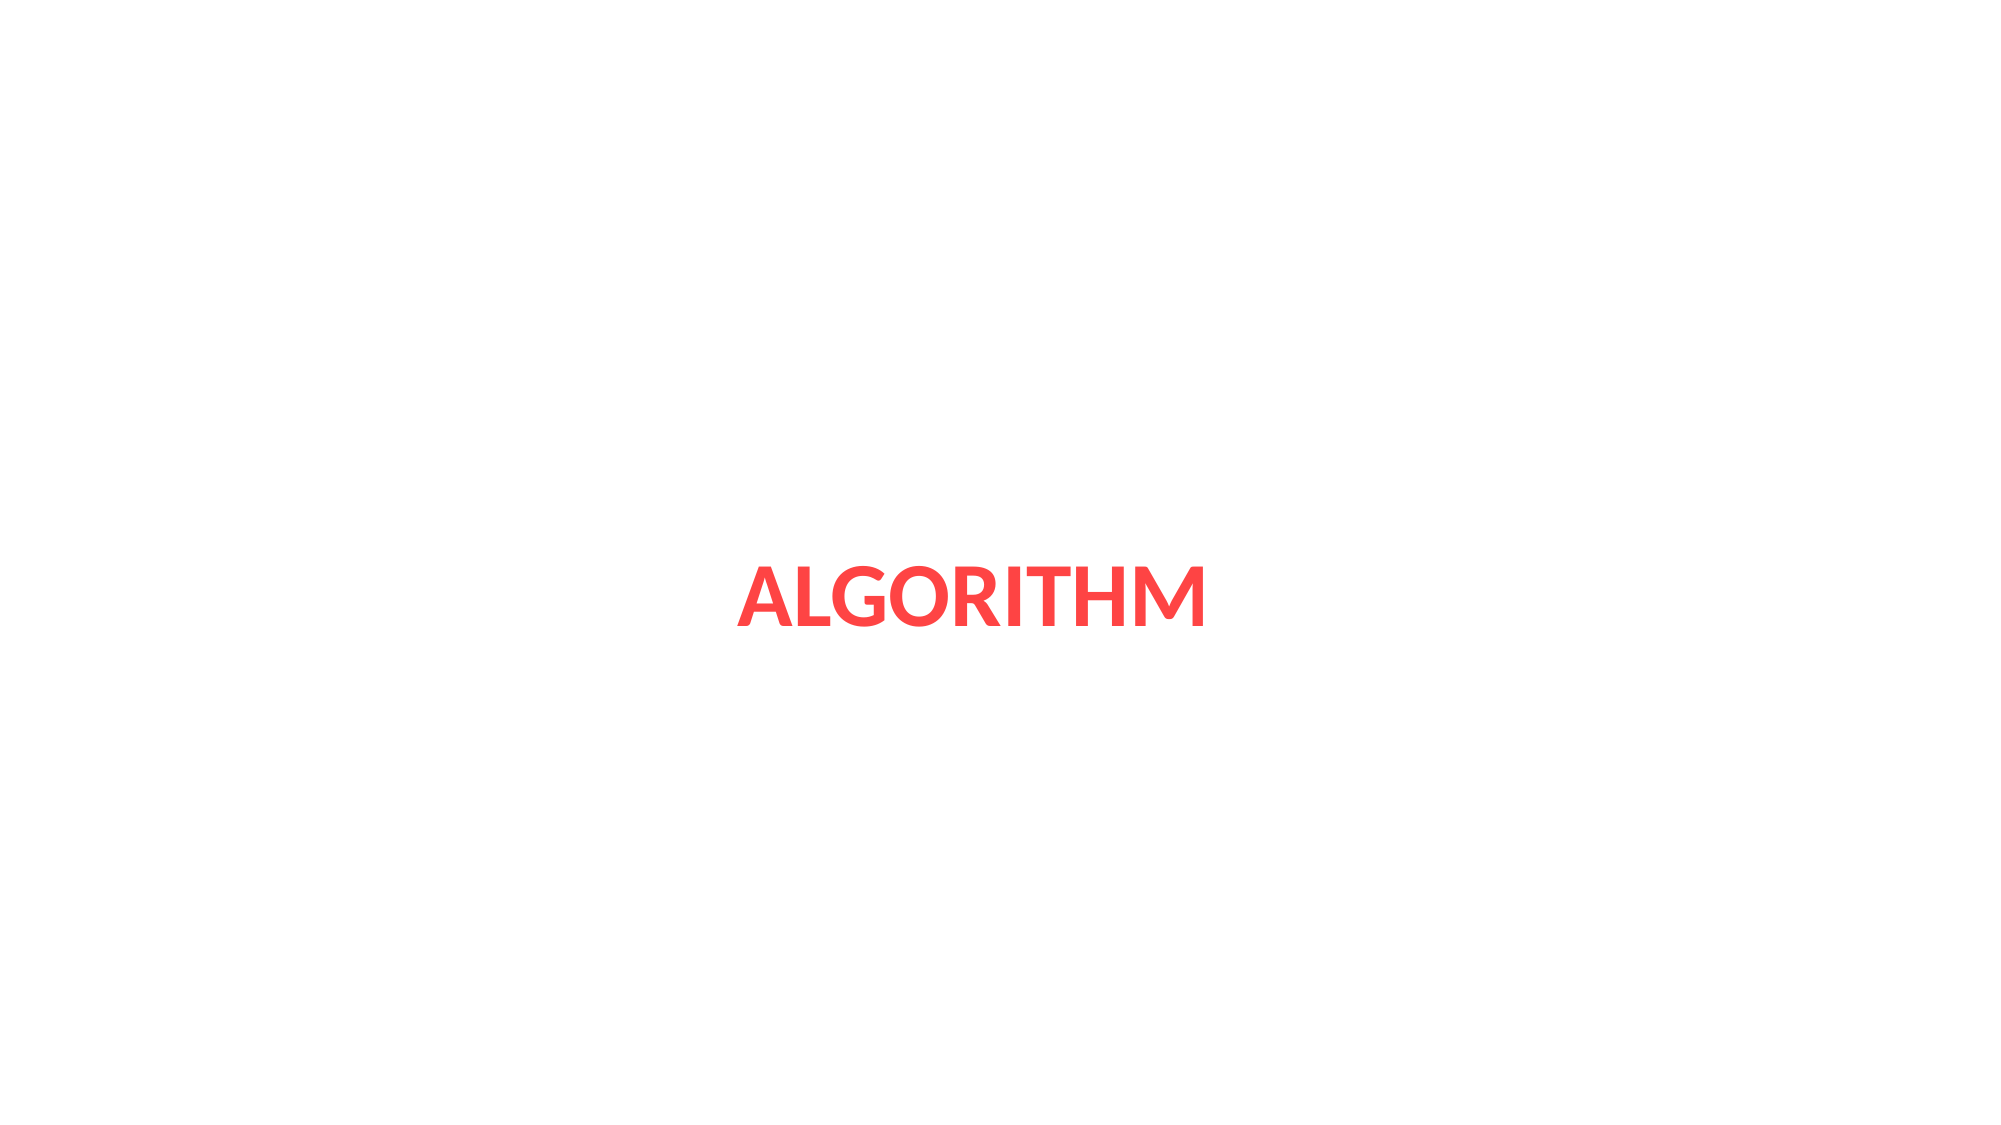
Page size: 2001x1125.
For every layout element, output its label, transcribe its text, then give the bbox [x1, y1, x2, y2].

text_box ALGORITHM [165, 527, 1784, 701]
